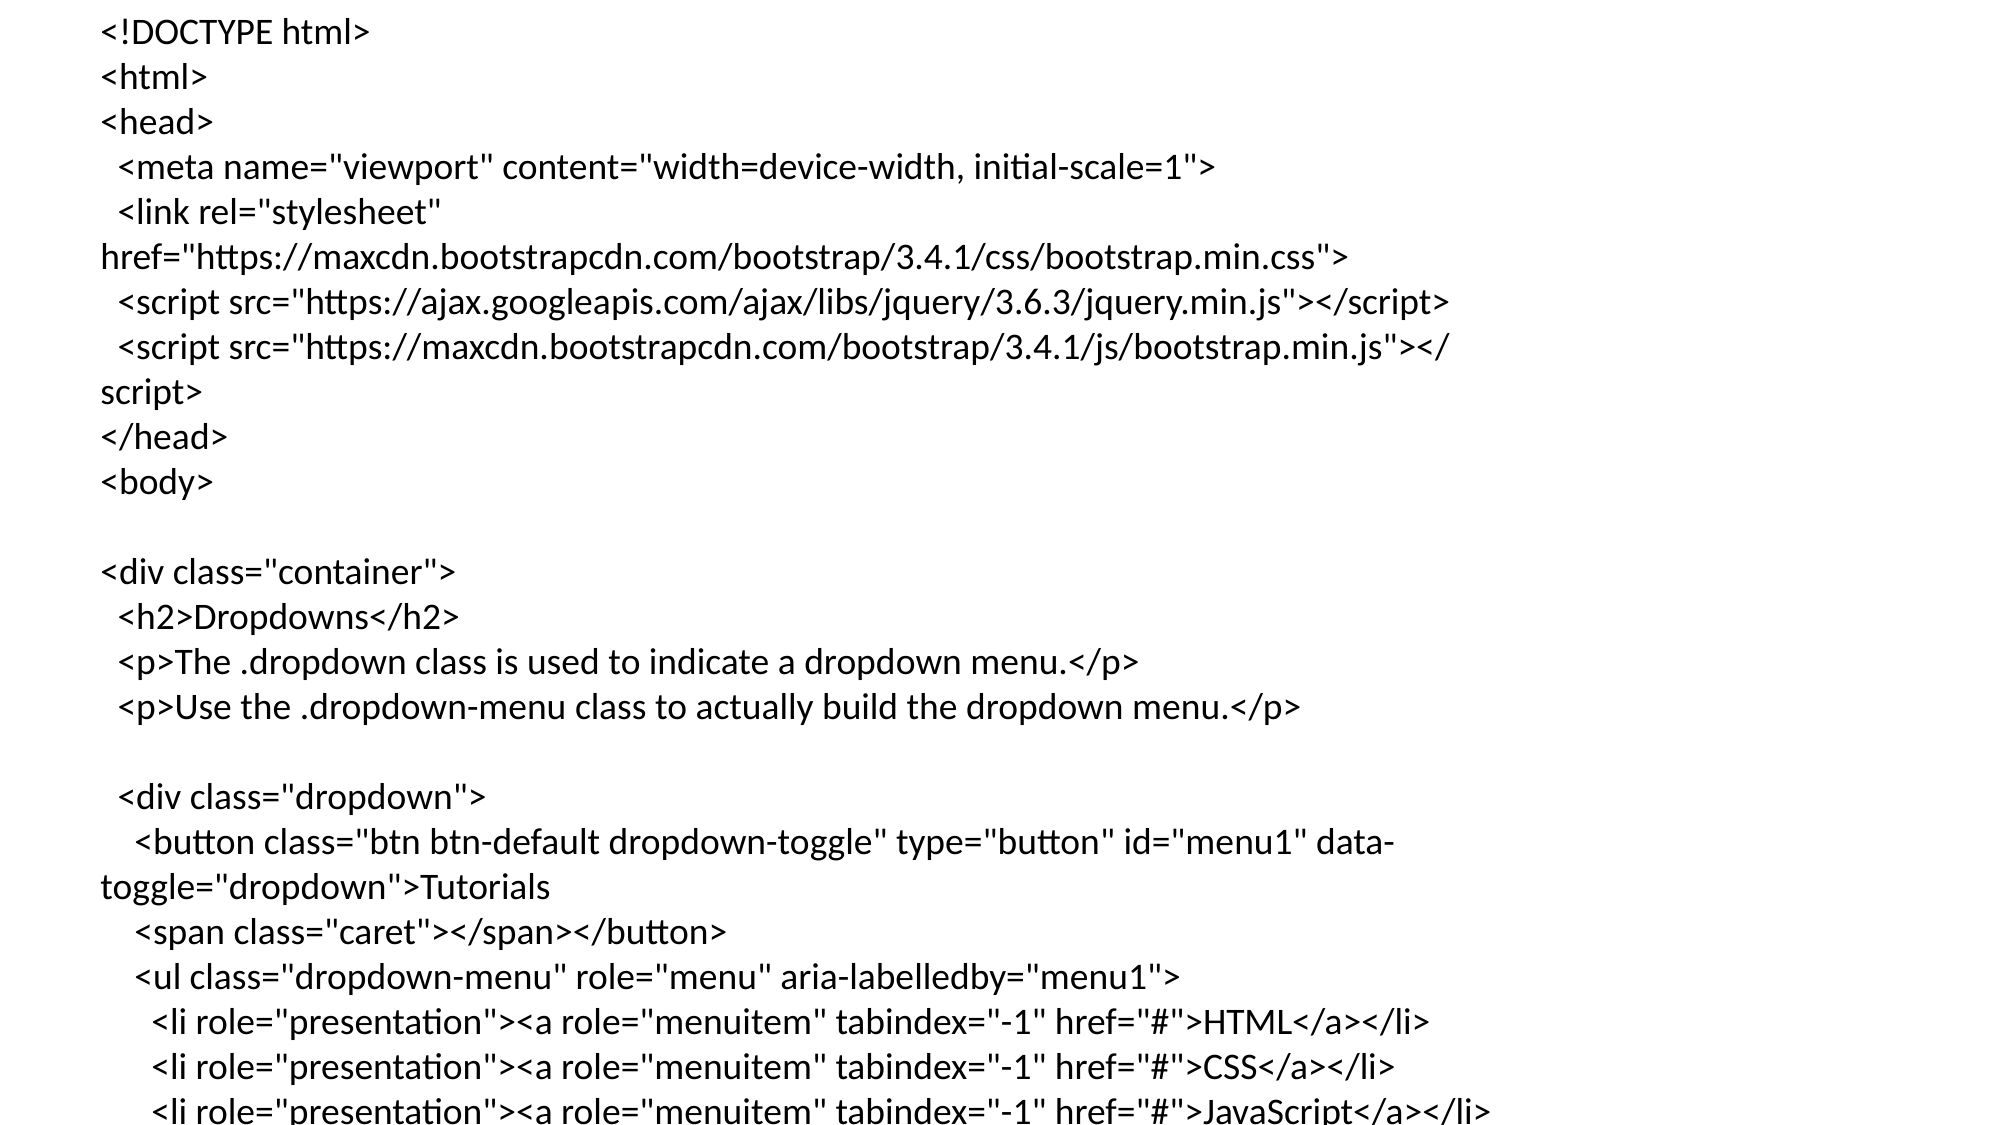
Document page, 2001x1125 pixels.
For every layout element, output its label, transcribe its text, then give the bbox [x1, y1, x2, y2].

text_box <!DOCTYPE html> <html> <head> <meta name="viewport" content="width=device-width, initial-scale=1"> <link rel="stylesheet" href="https://maxcdn.bootstrapcdn.com/bootstrap/3.4.1/css/bootstrap.min.css"> <script src="https://ajax.googleapis.com/ajax/libs/jquery/3.6.3/jquery.min.js"></script> <script src="https://maxcdn.bootstrapcdn.com/bootstrap/3.4.1/js/bootstrap.min.js"></script> </head> <body> <div class="container"> <h2>Dropdowns</h2> <p>The .dropdown class is used to indicate a dropdown menu.</p> <p>Use the .dropdown-menu class to actually build the dropdown menu.</p> <div class="dropdown"> <button class="btn btn-default dropdown-toggle" type="button" id="menu1" data-toggle="dropdown">Tutorials <span class="caret"></span></button> <ul class="dropdown-menu" role="menu" aria-labelledby="menu1"> <li role="presentation"><a role="menuitem" tabindex="-1" href="#">HTML</a></li> <li role="presentation"><a role="menuitem" tabindex="-1" href="#">CSS</a></li> <li role="presentation"><a role="menuitem" tabindex="-1" href="#">JavaScript</a></li> <li role="presentation" class="divider"></li> <li role="presentation"><a role="menuitem" tabindex="-1" href="#">About Us</a></li> </ul> </div> </div> </body> </html> [85, 0, 1537, 1125]
